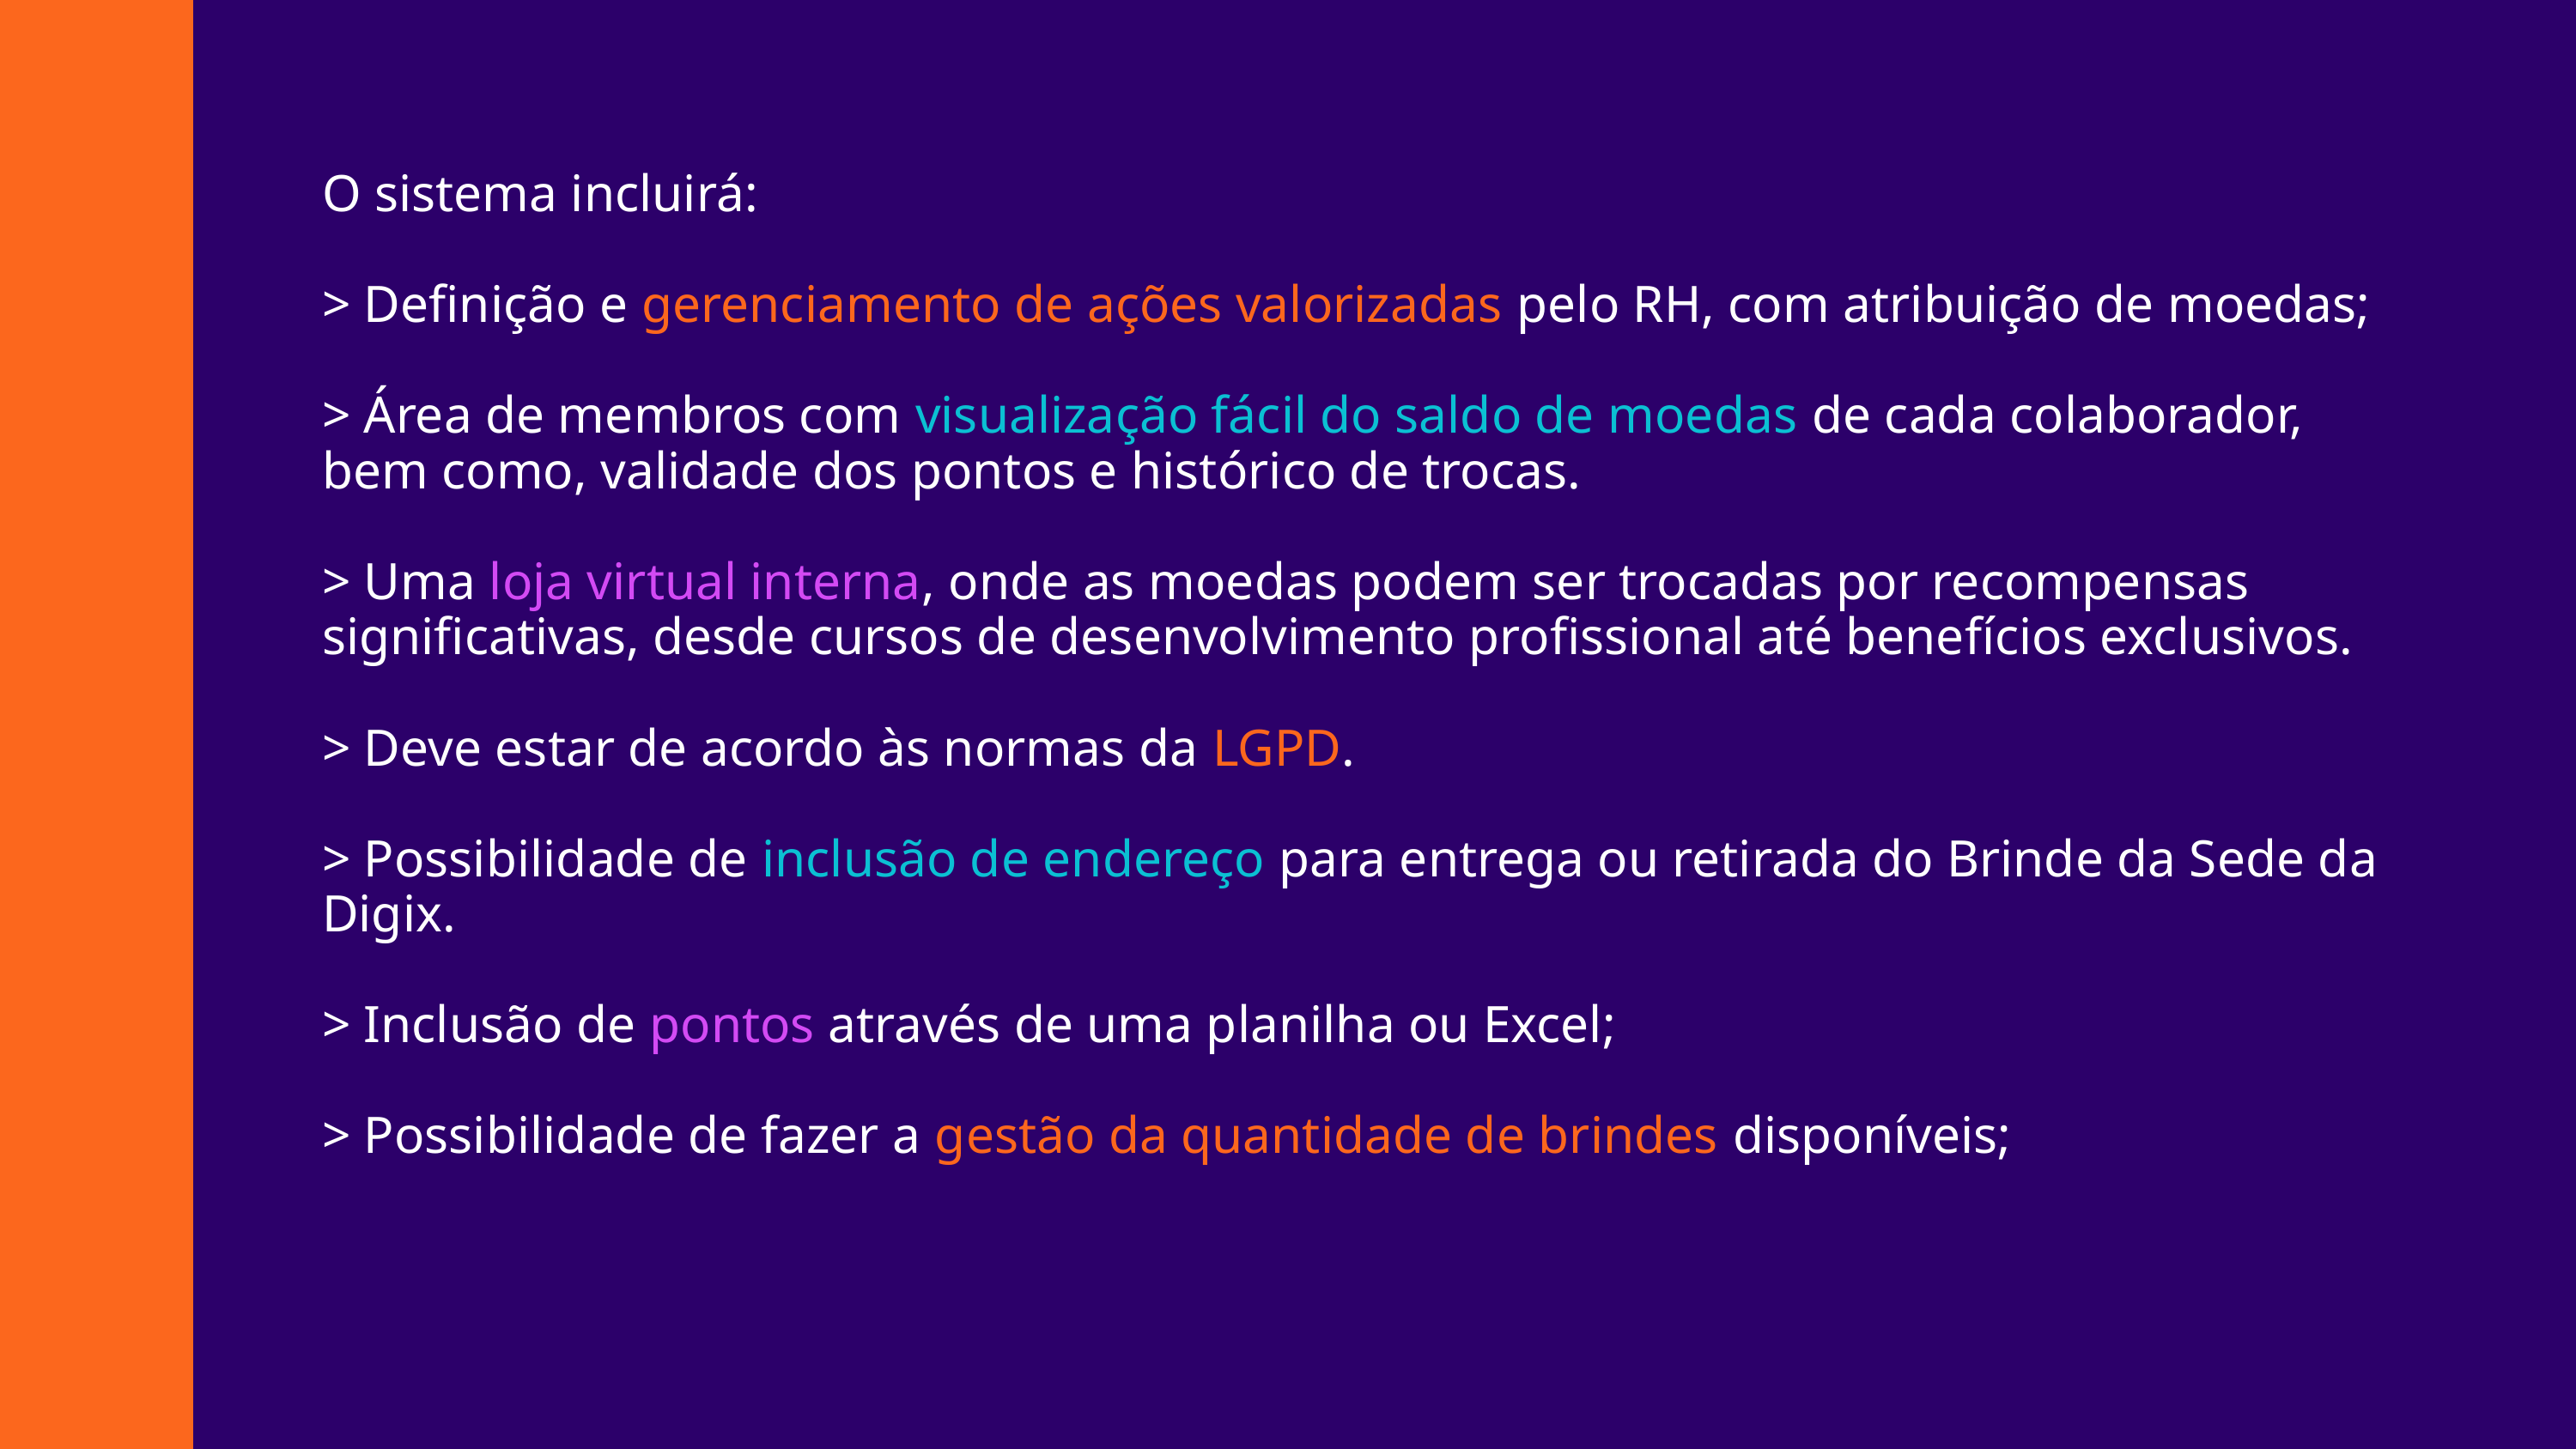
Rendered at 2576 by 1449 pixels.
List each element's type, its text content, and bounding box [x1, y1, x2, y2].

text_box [0, 0, 193, 1449]
text_box O sistema incluirá: > Definição e gerenciamento de ações valorizadas pelo RH, com atribuição de moedas; > Área de membros com visualização fácil do saldo de moedas de cada colaborador, bem como, validade dos pontos e histórico de trocas. > Uma loja virtual interna, onde as moedas podem ser trocadas por recompensas significativas, desde cursos de desenvolvimento profissional até benefícios exclusivos. > Deve estar de acordo às normas da LGPD. > Possibilidade de inclusão de endereço para entrega ou retirada do Brinde da Sede da Digix. > Inclusão de pontos através de uma planilha ou Excel; > Possibilidade de fazer a gestão da quantidade de brindes disponíveis; [322, 166, 2401, 1220]
